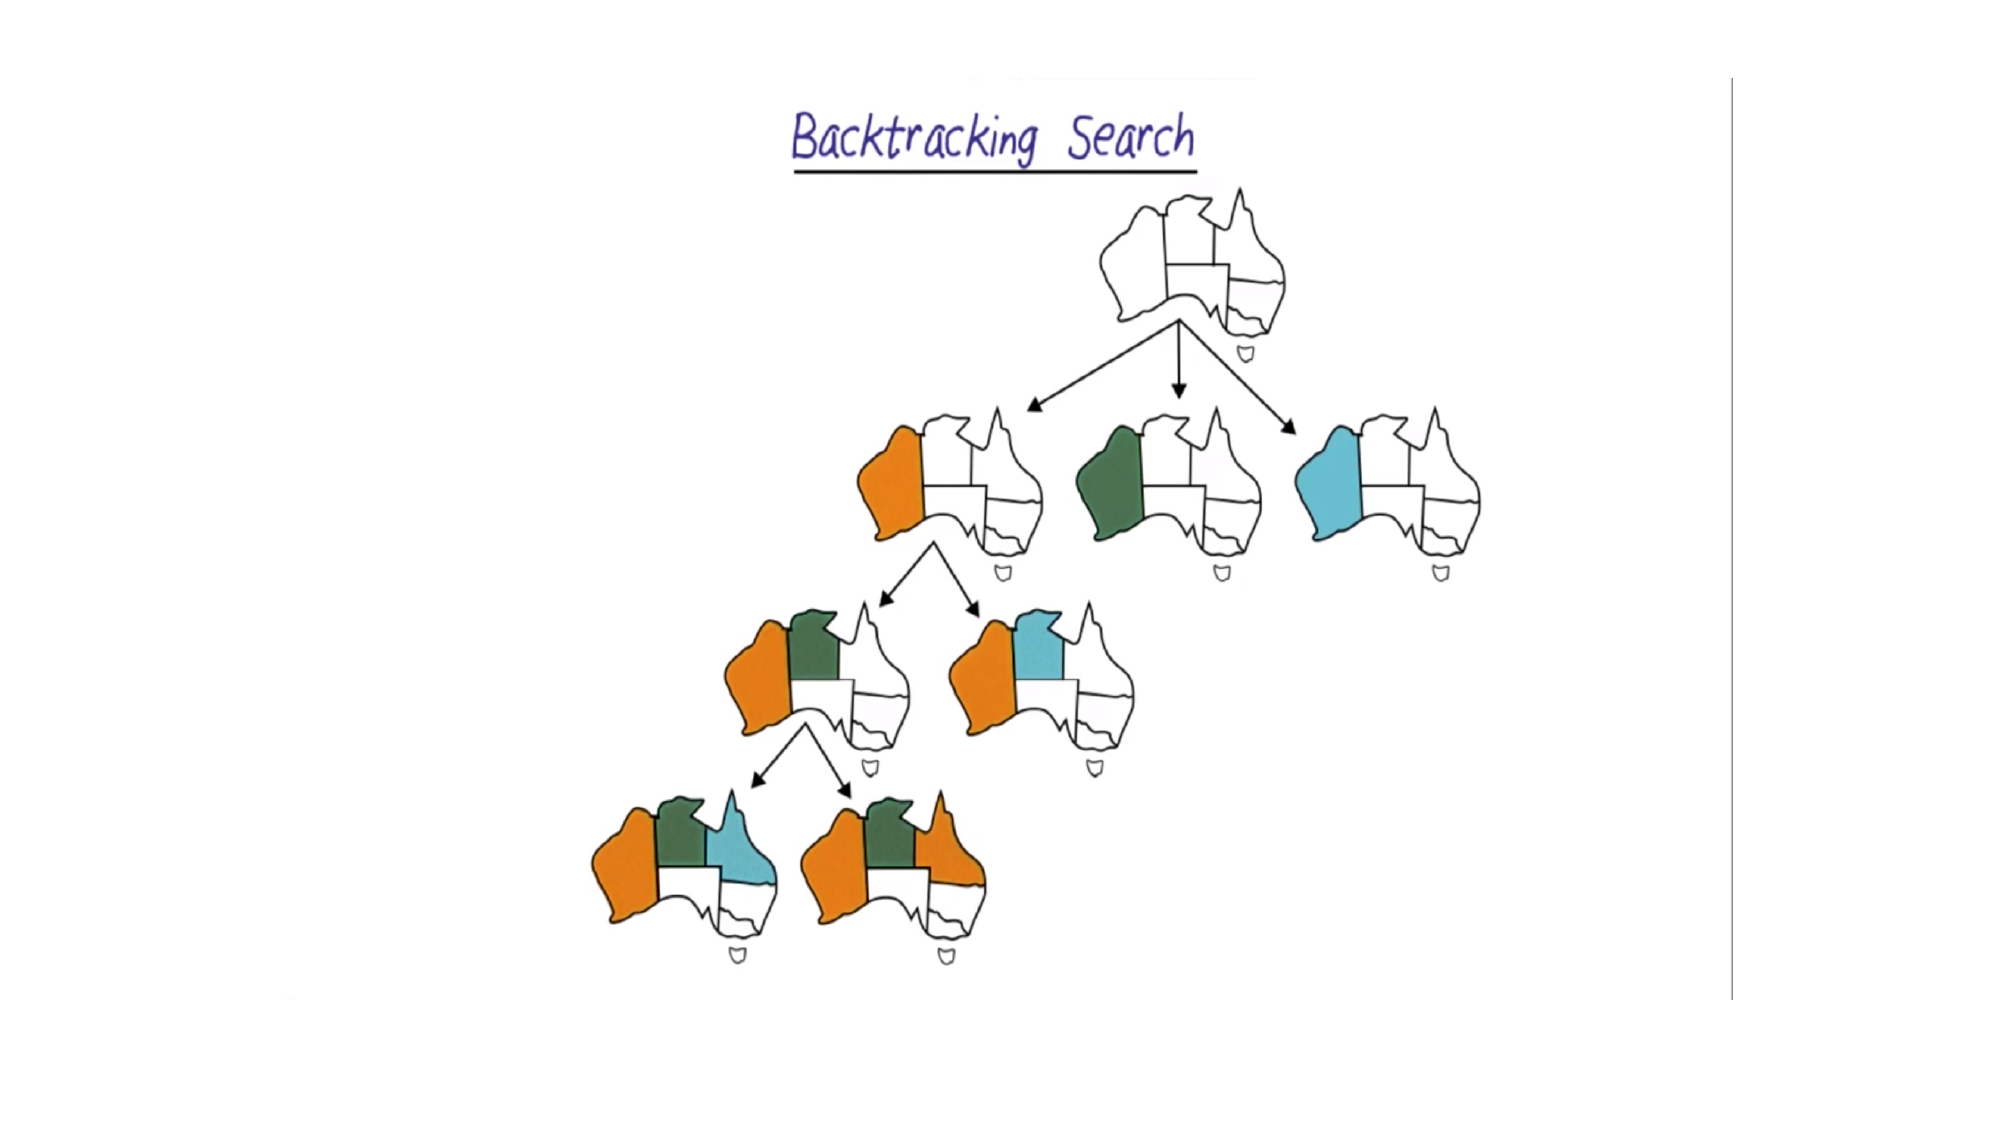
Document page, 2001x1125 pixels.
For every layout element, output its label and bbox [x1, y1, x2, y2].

picture [279, 78, 1733, 1000]
